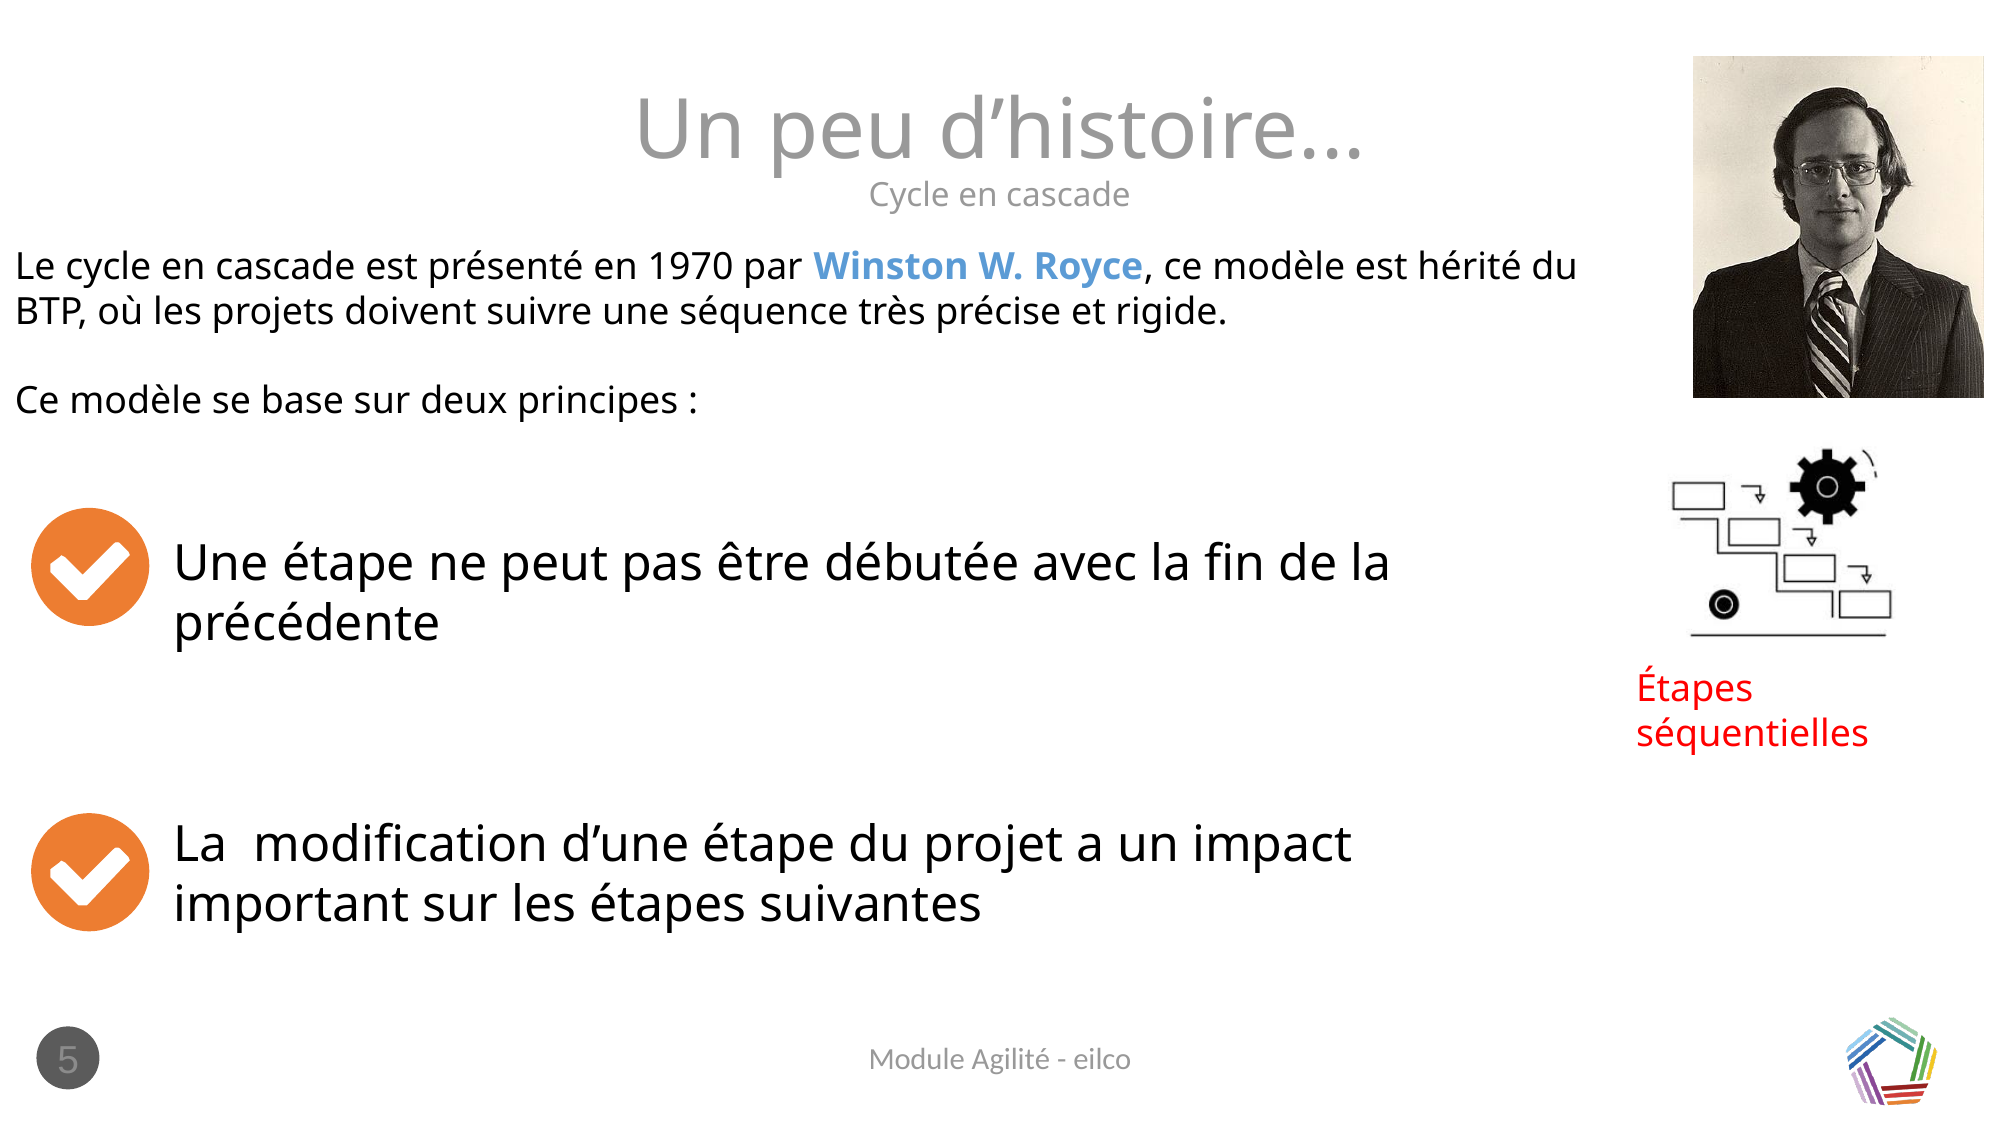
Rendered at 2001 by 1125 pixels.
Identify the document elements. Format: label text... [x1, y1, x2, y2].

text_box [31, 813, 150, 932]
picture [1659, 419, 1905, 657]
slide_number 5 [17, 1027, 118, 1088]
subtitle Cycle en cascade [665, 170, 1335, 215]
text_box Étapes séquentielles [1621, 656, 1984, 761]
text_box La modification d’une étape du projet a un impact important sur les étapes suivantes [158, 804, 1588, 939]
text_box Une étape ne peut pas être débutée avec la fin de la précédente [158, 523, 1501, 658]
text_box Le cycle en cascade est présenté en 1970 par Winston W. Royce, ce modèle est hérité du BTP, où les projets doivent suivre une séquence très précise et rigide. [0, 234, 1659, 340]
text_box Ce modèle se base sur deux principes : [0, 368, 1005, 429]
title Un peu d’histoire... [378, 84, 1622, 166]
picture [1833, 1006, 1952, 1110]
text_box [31, 507, 150, 626]
picture [1693, 56, 1984, 398]
